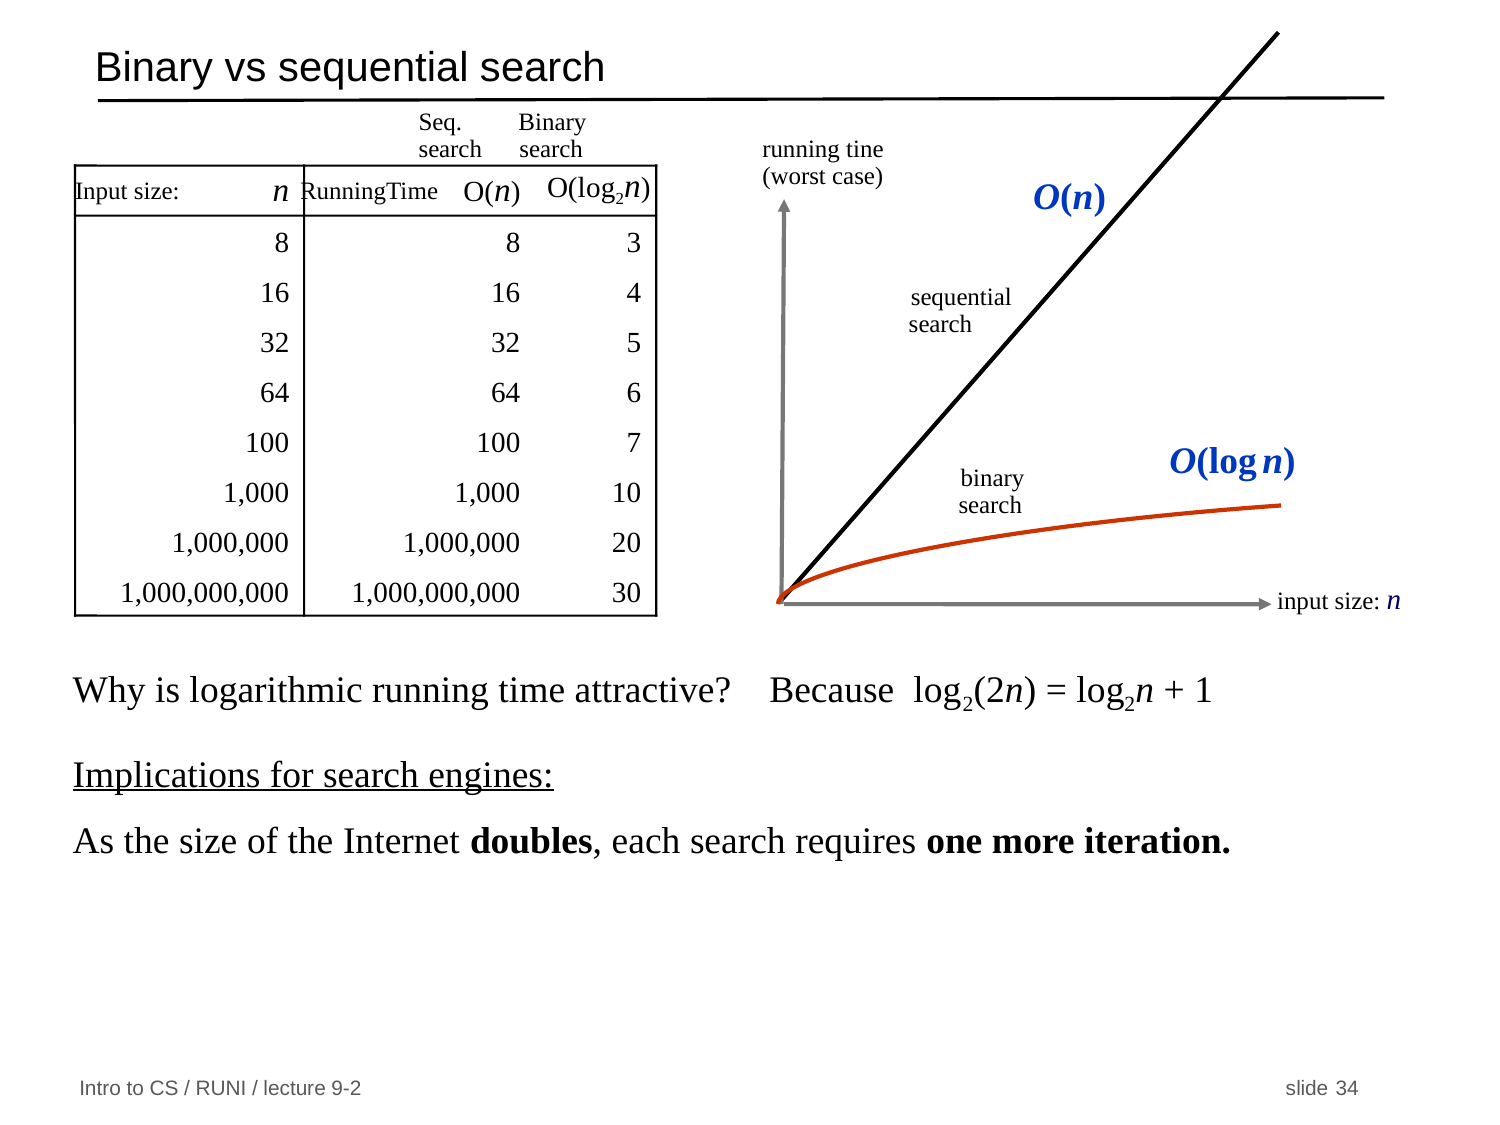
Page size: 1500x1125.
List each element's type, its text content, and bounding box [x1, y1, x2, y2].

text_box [74, 108, 694, 616]
title Binary vs sequential search [79, 33, 671, 107]
text_box Why is logarithmic running time attractive? Because log2(2n) = log2n + 1 Implications for search engines: As the size of the Internet doubles, each search requires one more iteration. [57, 657, 1443, 1103]
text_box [674, 31, 1490, 631]
